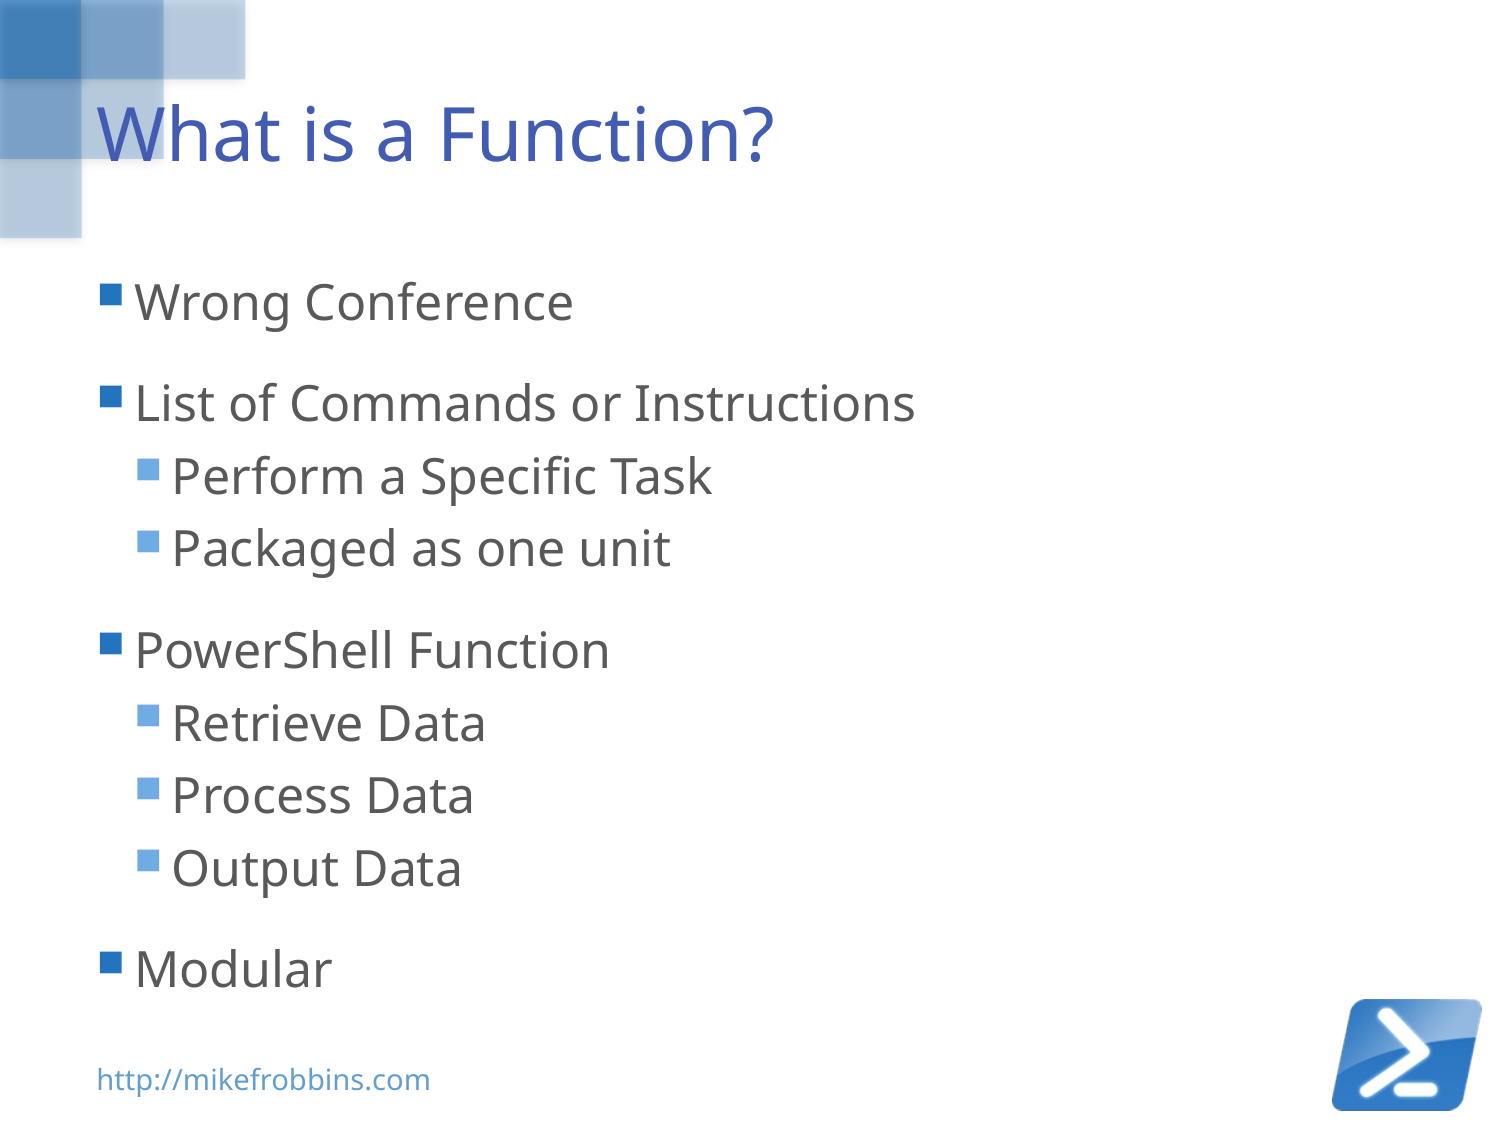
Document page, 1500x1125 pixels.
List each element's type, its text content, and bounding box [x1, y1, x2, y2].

picture [1332, 999, 1482, 1111]
list Wrong Conference List of Commands or Instructions Perform a Specific Task Packaged as one unit PowerShell Function Retrieve Data Process Data Output Data Modular [81, 262, 1322, 1046]
title What is a Function? [81, 79, 1322, 262]
